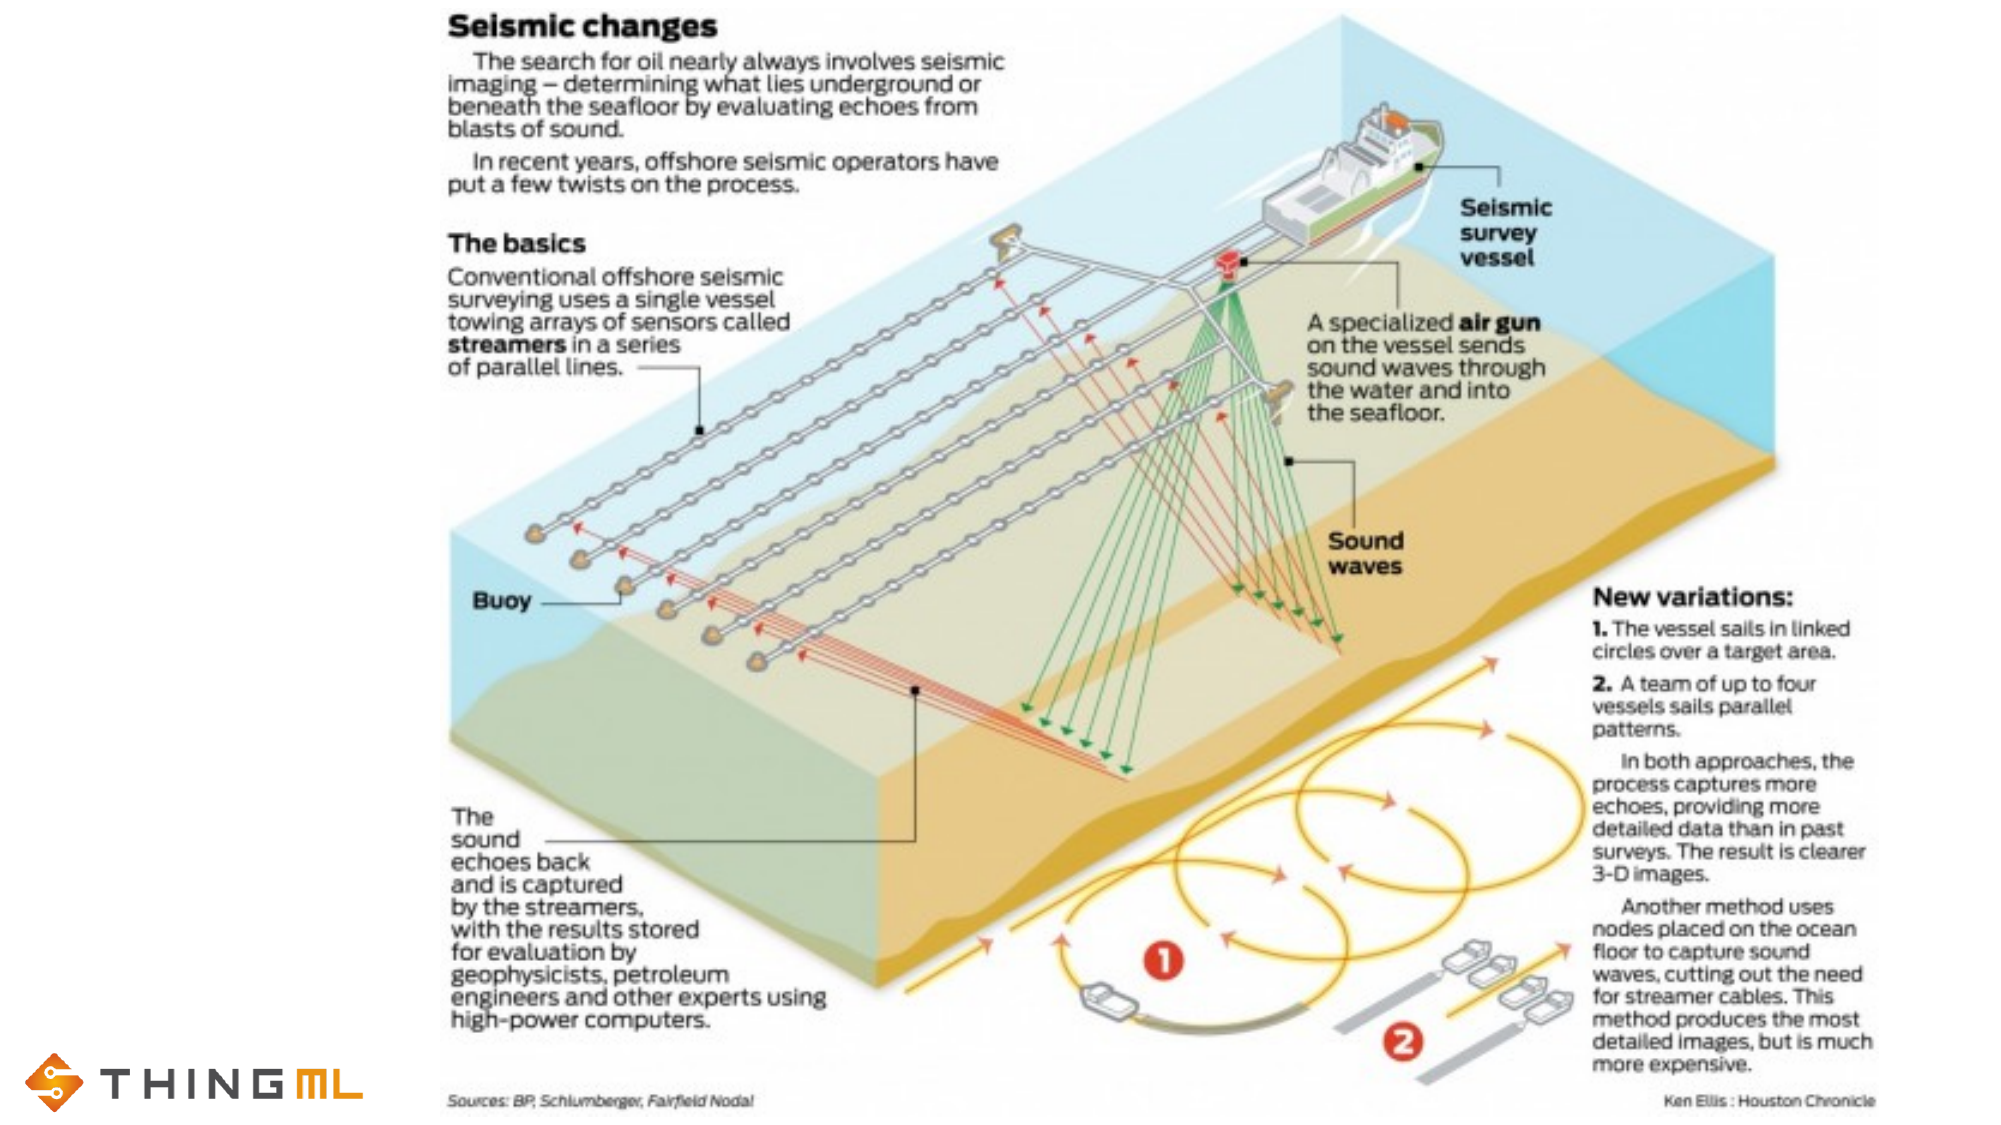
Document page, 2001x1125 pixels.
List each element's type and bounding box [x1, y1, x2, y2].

picture [440, 8, 1879, 1117]
picture [0, 1042, 391, 1121]
